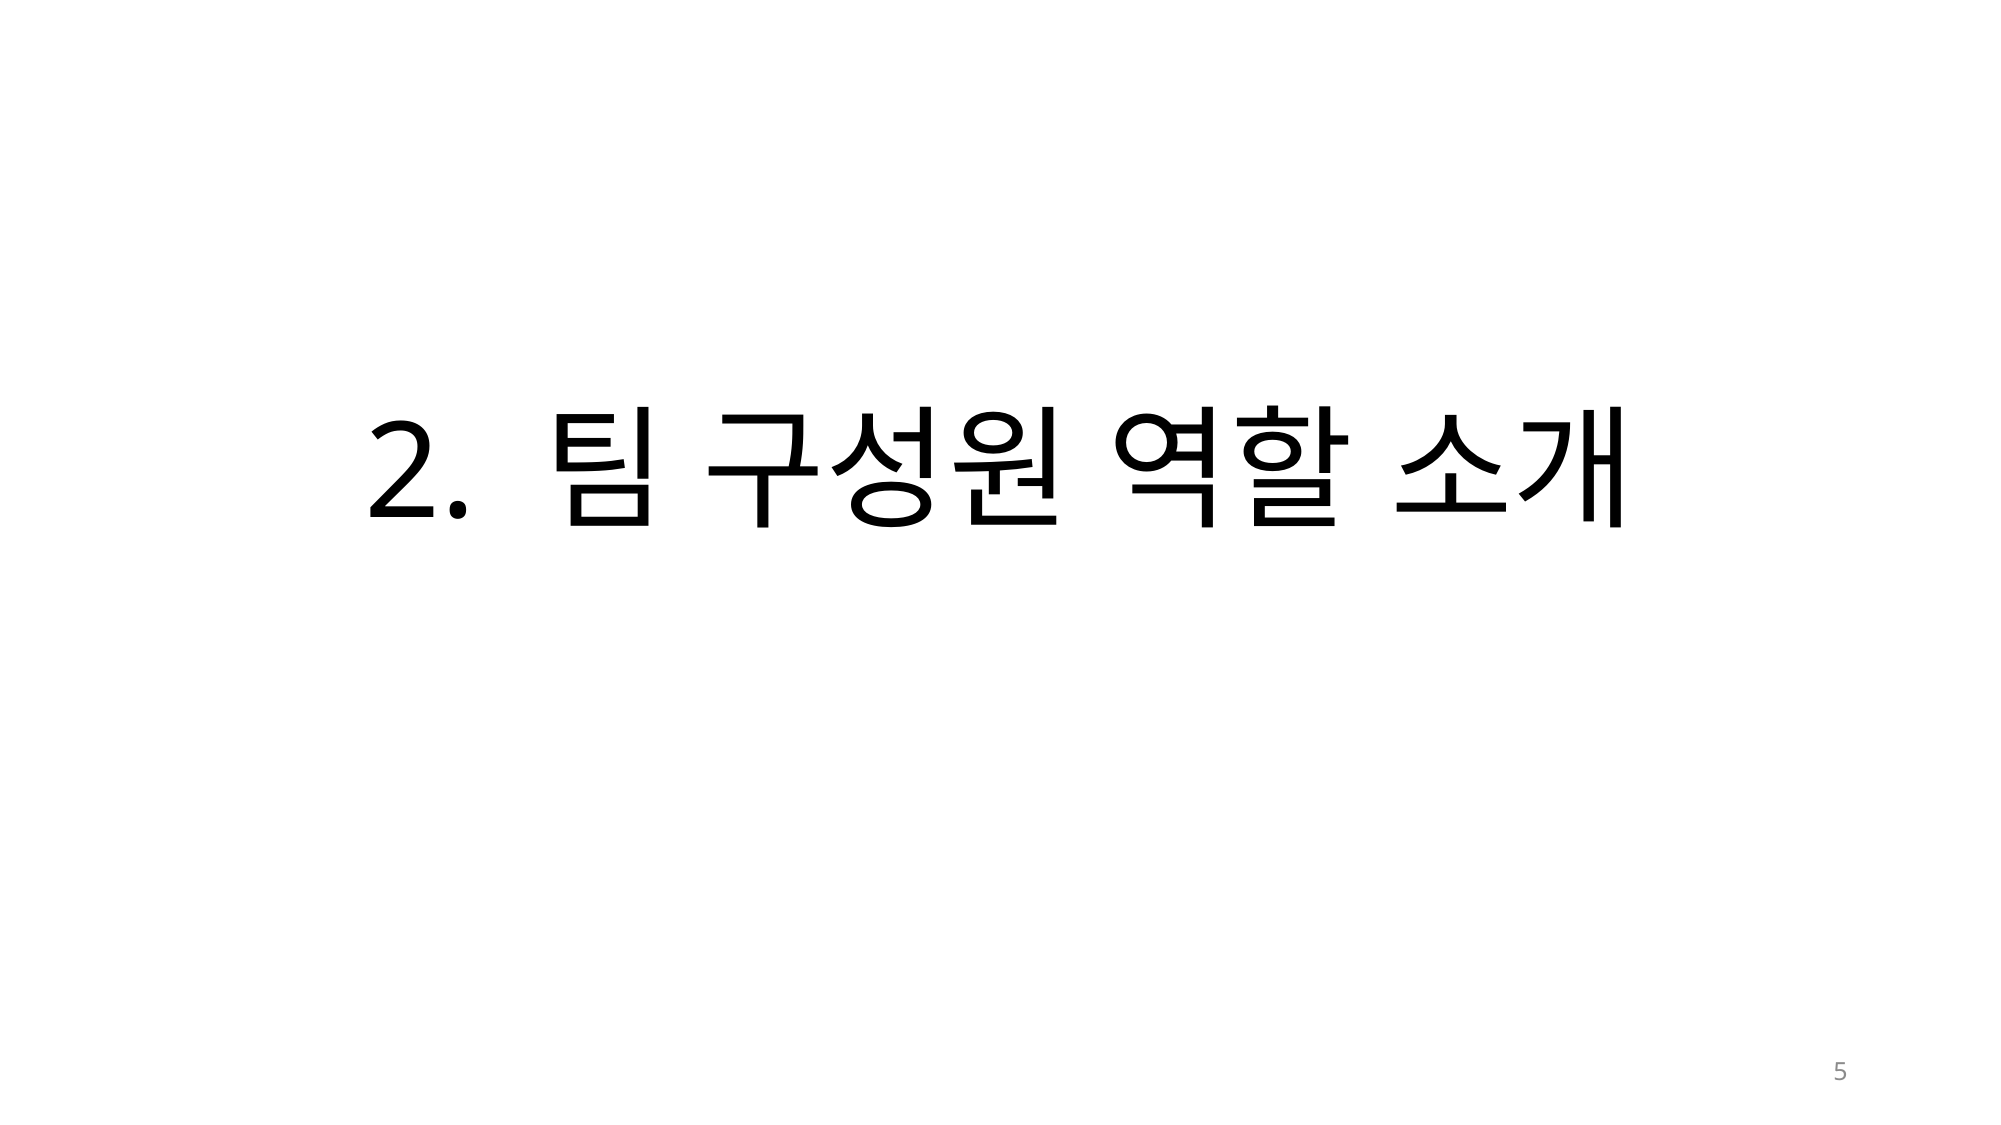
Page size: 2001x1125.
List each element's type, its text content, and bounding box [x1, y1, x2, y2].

text_box 2. 팀 구성원 역할 소개 [204, 376, 1796, 552]
slide_number 5 [1412, 1042, 1863, 1103]
